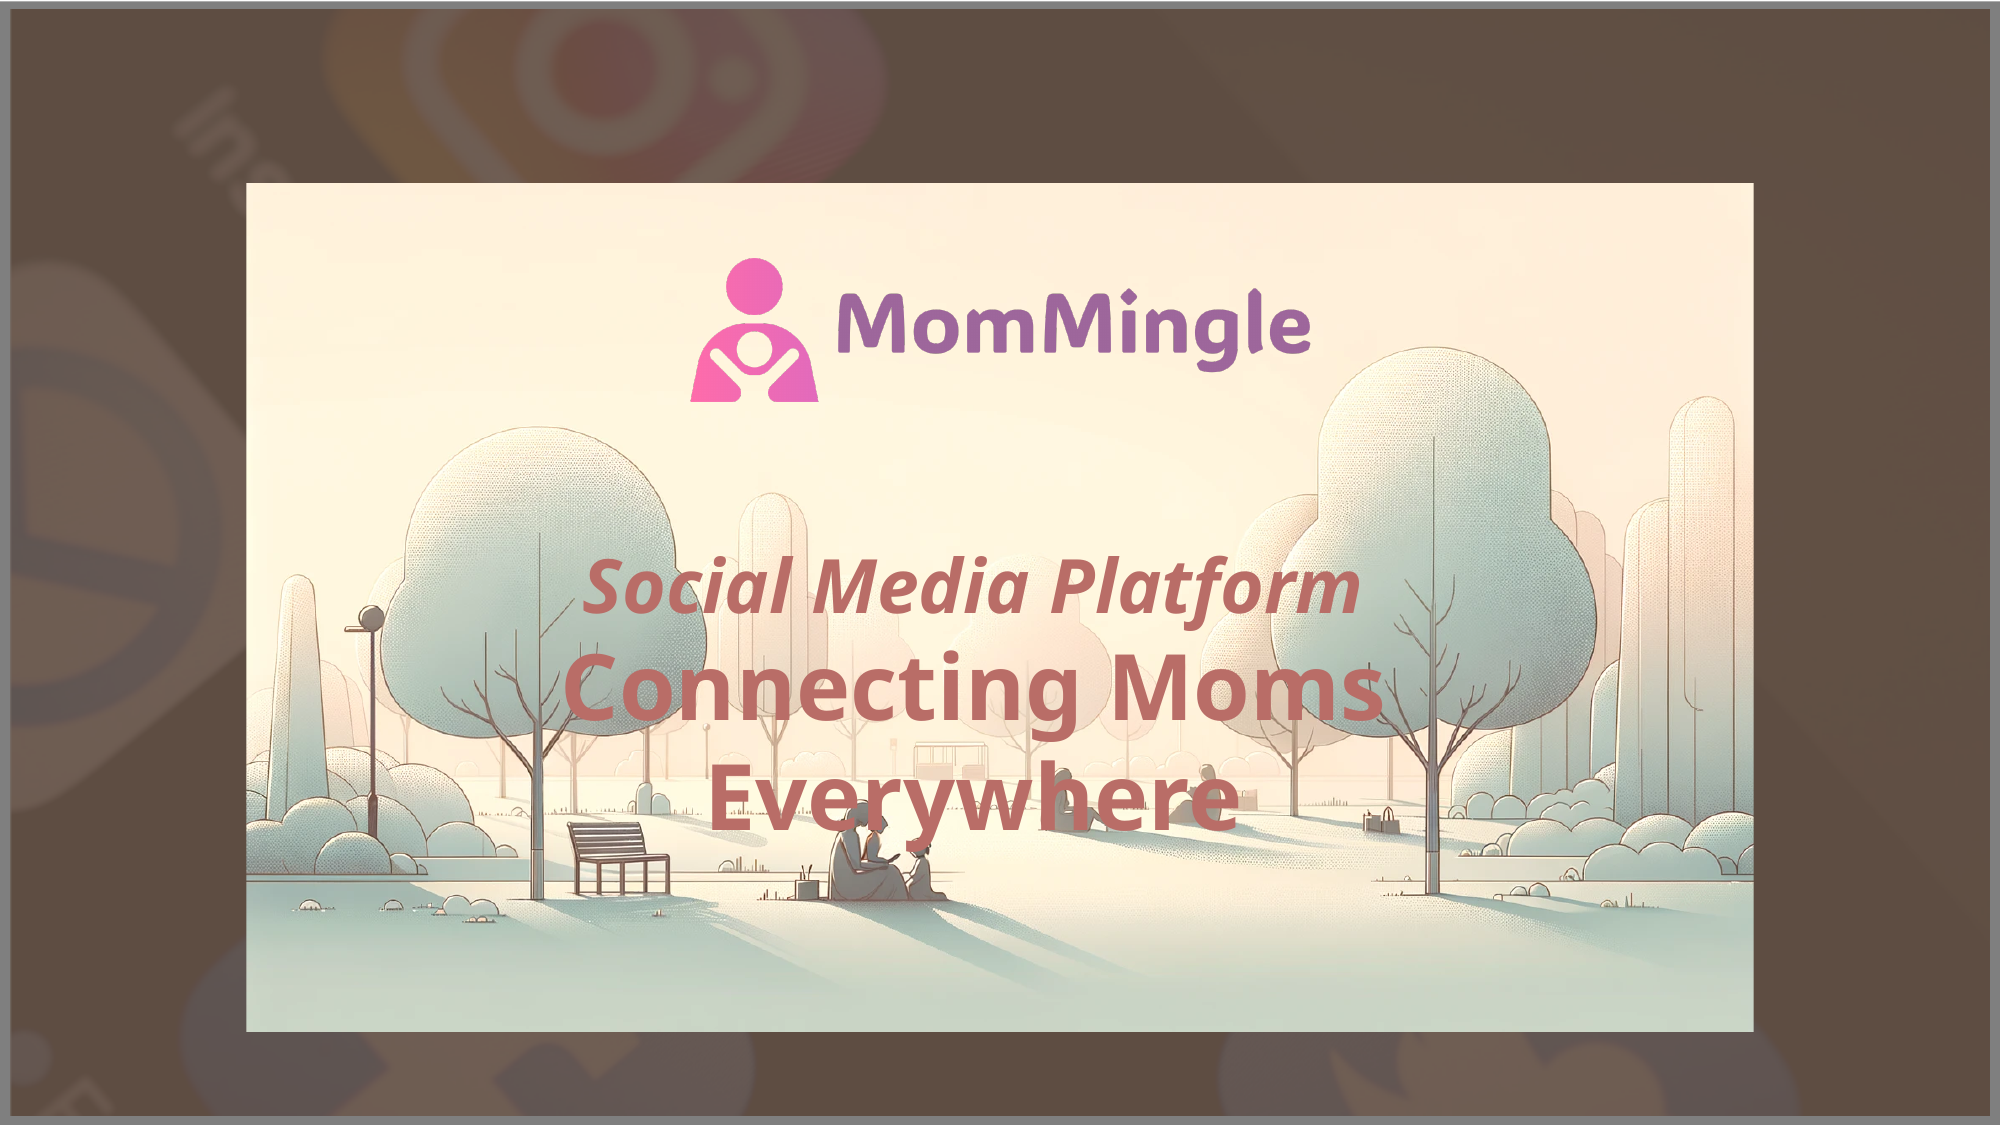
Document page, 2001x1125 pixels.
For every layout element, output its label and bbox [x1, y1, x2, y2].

picture [10, 8, 1990, 1117]
text_box [0, 0, 2000, 1125]
